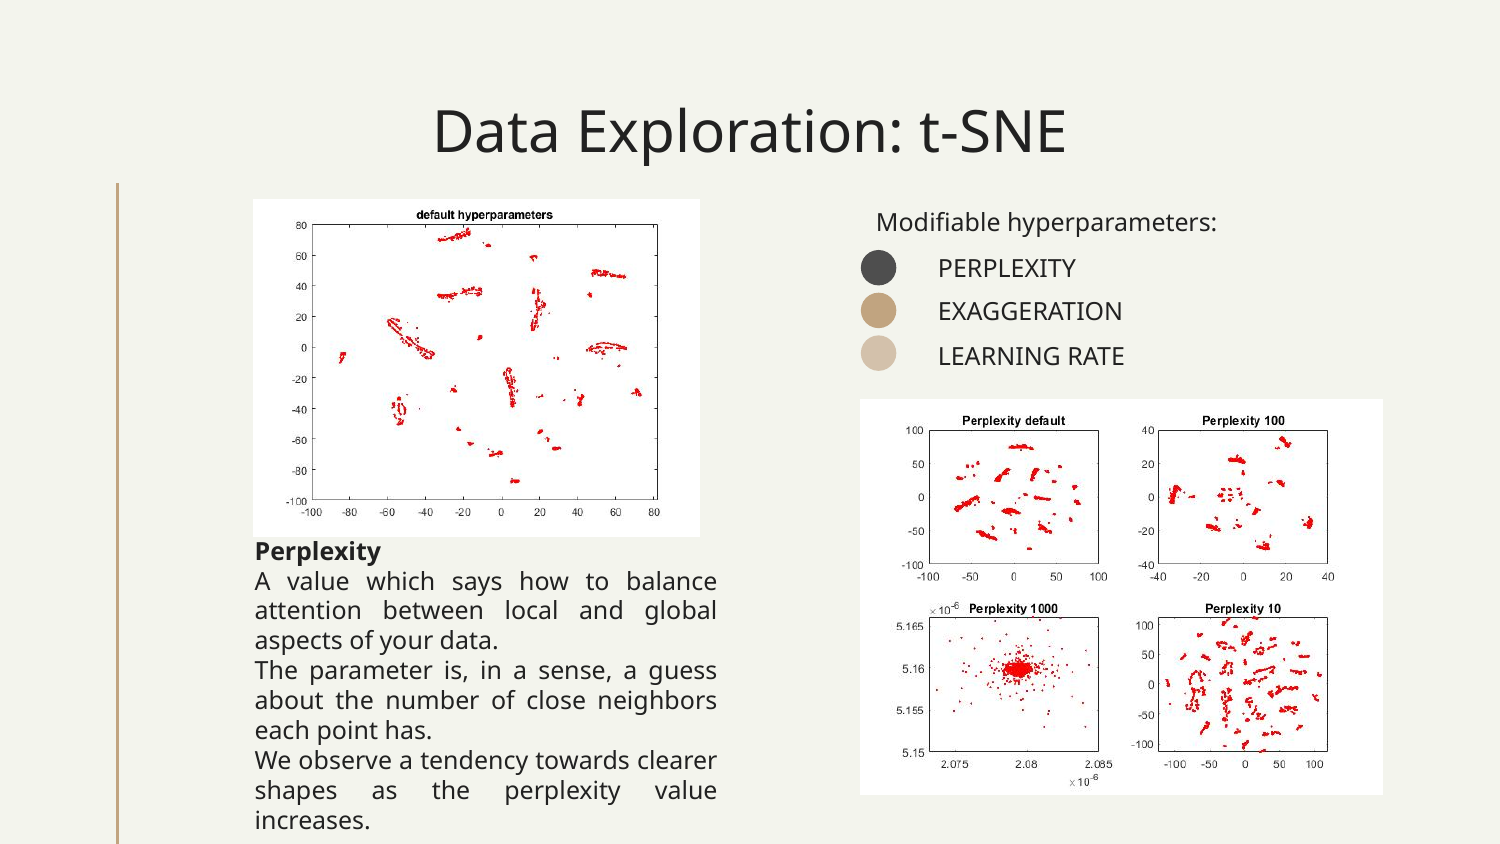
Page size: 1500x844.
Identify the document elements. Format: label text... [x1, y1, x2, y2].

text_box [860, 335, 897, 371]
text_box [860, 292, 897, 329]
picture [860, 399, 1384, 795]
text_box [860, 249, 897, 286]
title Data Exploration: t-SNE [116, 90, 1383, 169]
subtitle EXAGGERATION [922, 282, 1304, 339]
list Modifiable hyperparameters: [860, 177, 1317, 266]
subtitle PERPLEXITY [922, 266, 1304, 282]
picture [253, 198, 700, 537]
text_box Perplexity A value which says how to balance attention between local and global aspects of your data. The parameter is, in a sense, a guess about the number of close neighbors each point has. We observe a tendency towards clearer shapes as the perplexity value increases. [239, 544, 734, 826]
subtitle LEARNING RATE [922, 339, 1304, 384]
